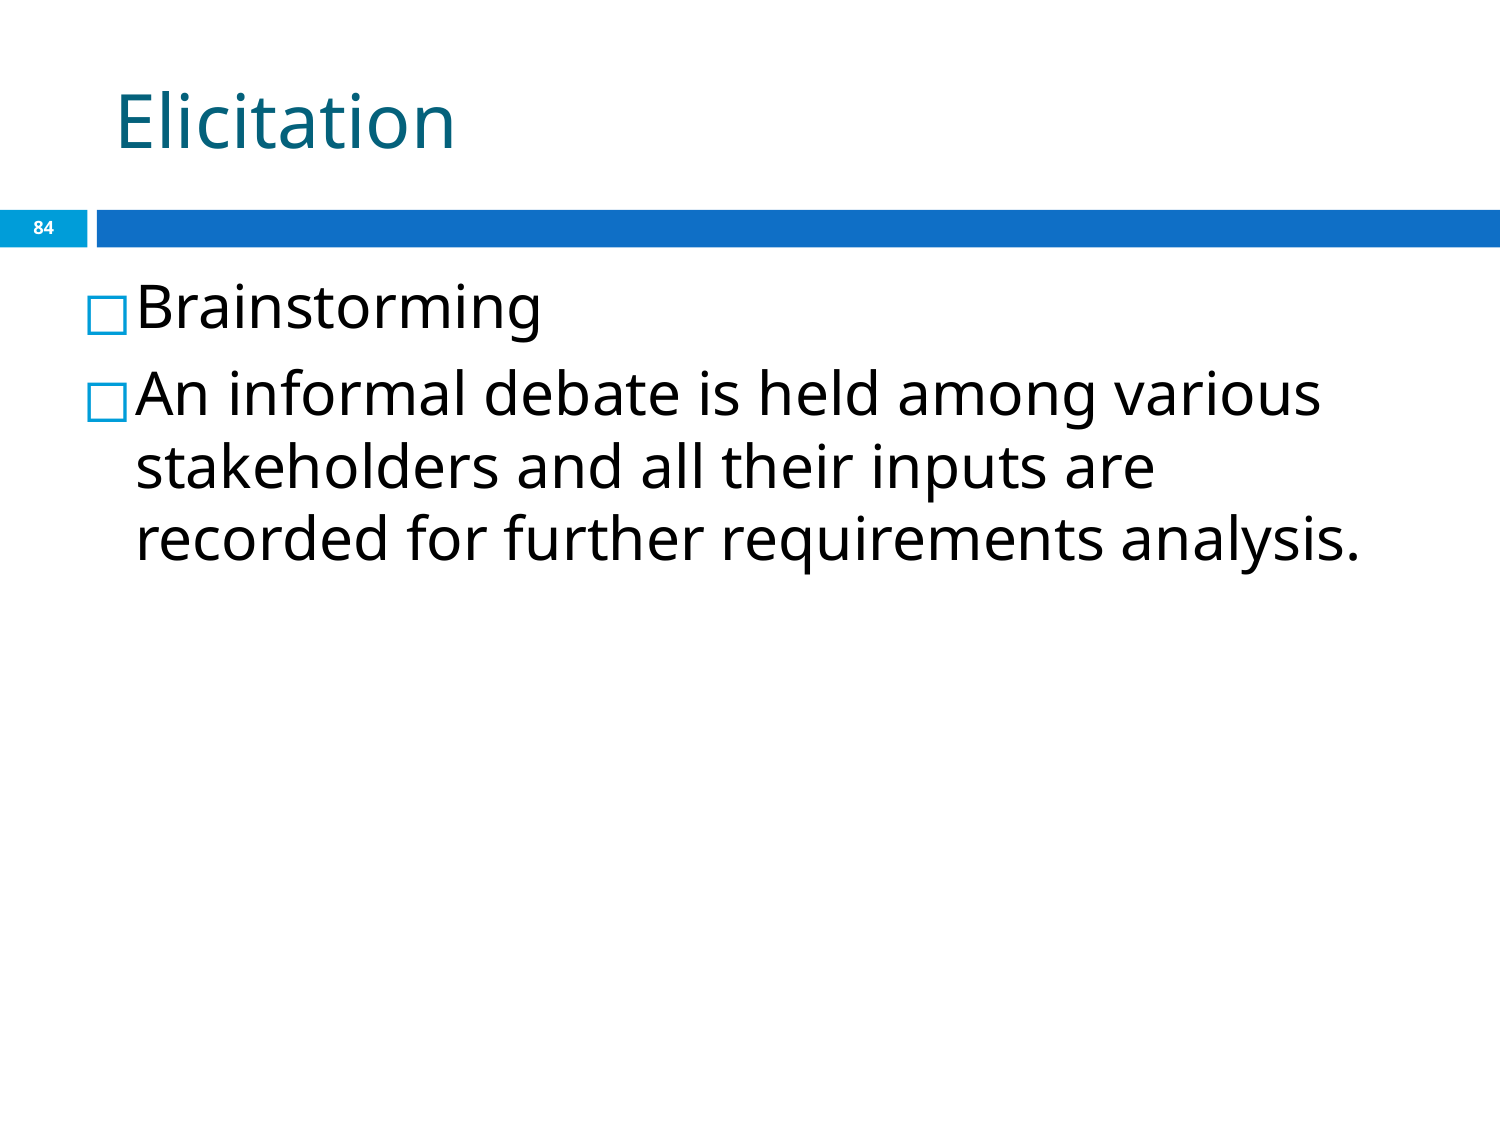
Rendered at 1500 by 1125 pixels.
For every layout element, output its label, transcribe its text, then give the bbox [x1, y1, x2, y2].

list Brainstorming An informal debate is held among various stakeholders and all their inputs are recorded for further requirements analysis. [67, 260, 1434, 1041]
title Elicitation [99, 37, 1438, 200]
slide_number ‹#› [0, 208, 88, 249]
